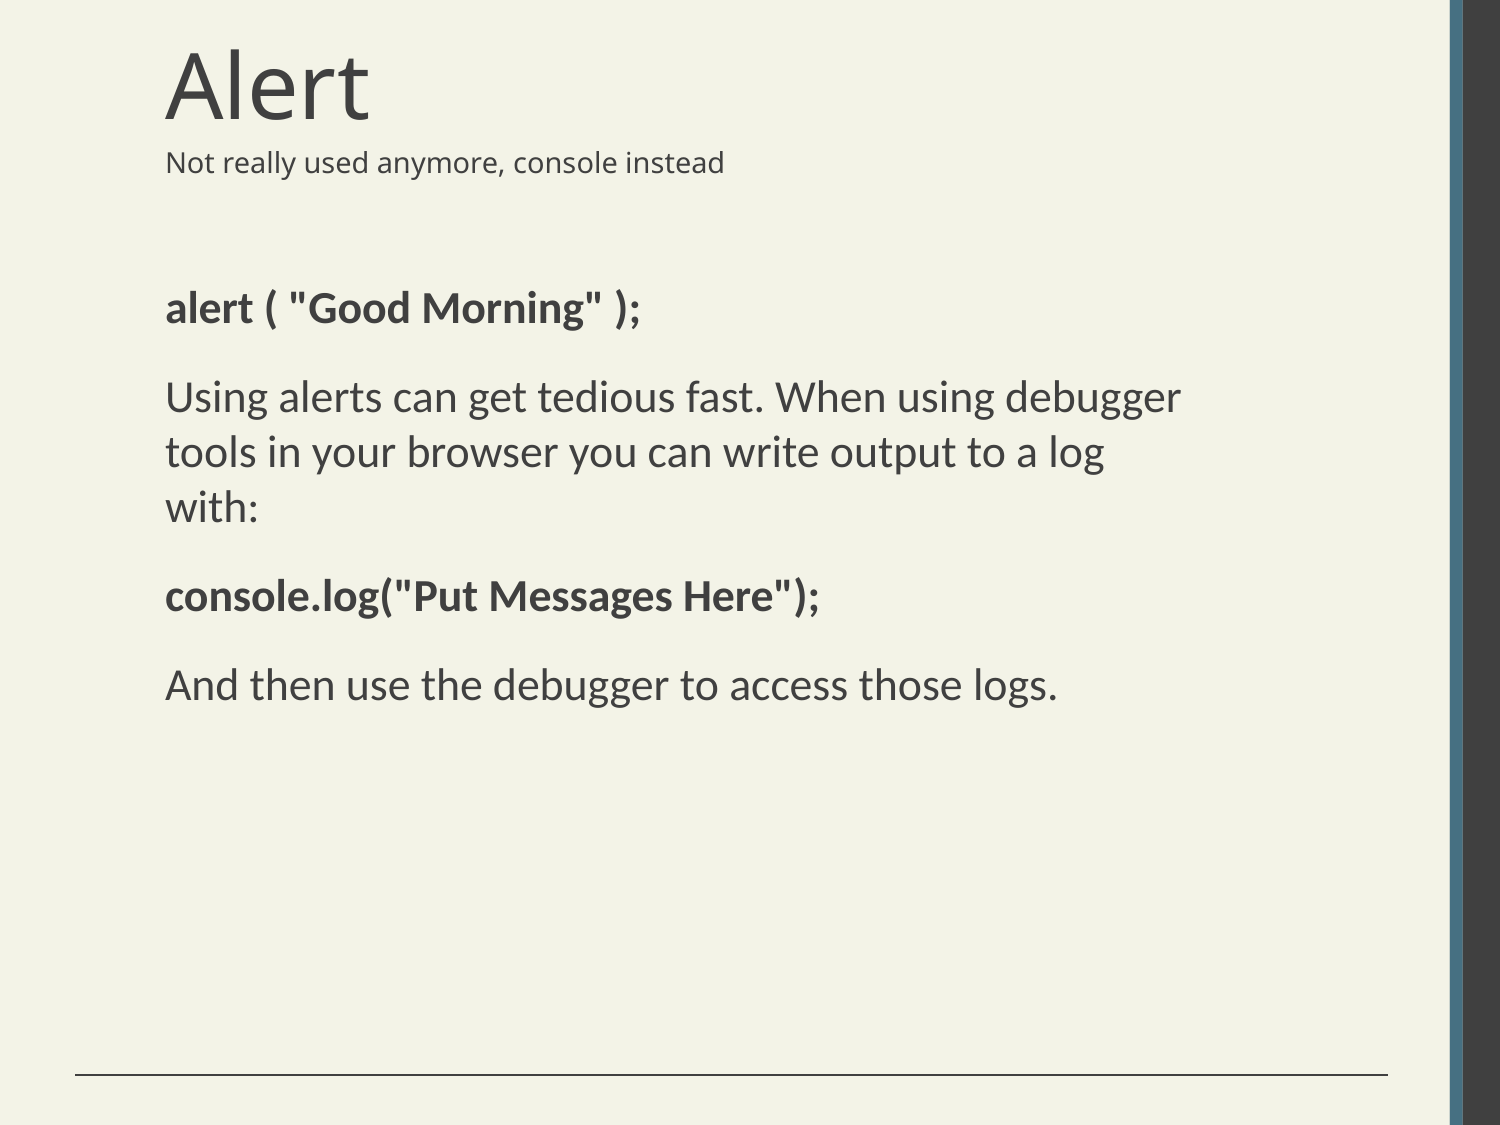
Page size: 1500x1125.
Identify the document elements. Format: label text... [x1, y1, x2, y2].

list Not really used anymore, console instead [150, 137, 1200, 188]
list alert ( "Good Morning" ); Using alerts can get tedious fast. When using debugger tools in your browser you can write output to a log with: console.log("Put Messages Here"); And then use the debugger to access those logs. [150, 270, 1200, 1013]
title Alert [150, 20, 1425, 188]
